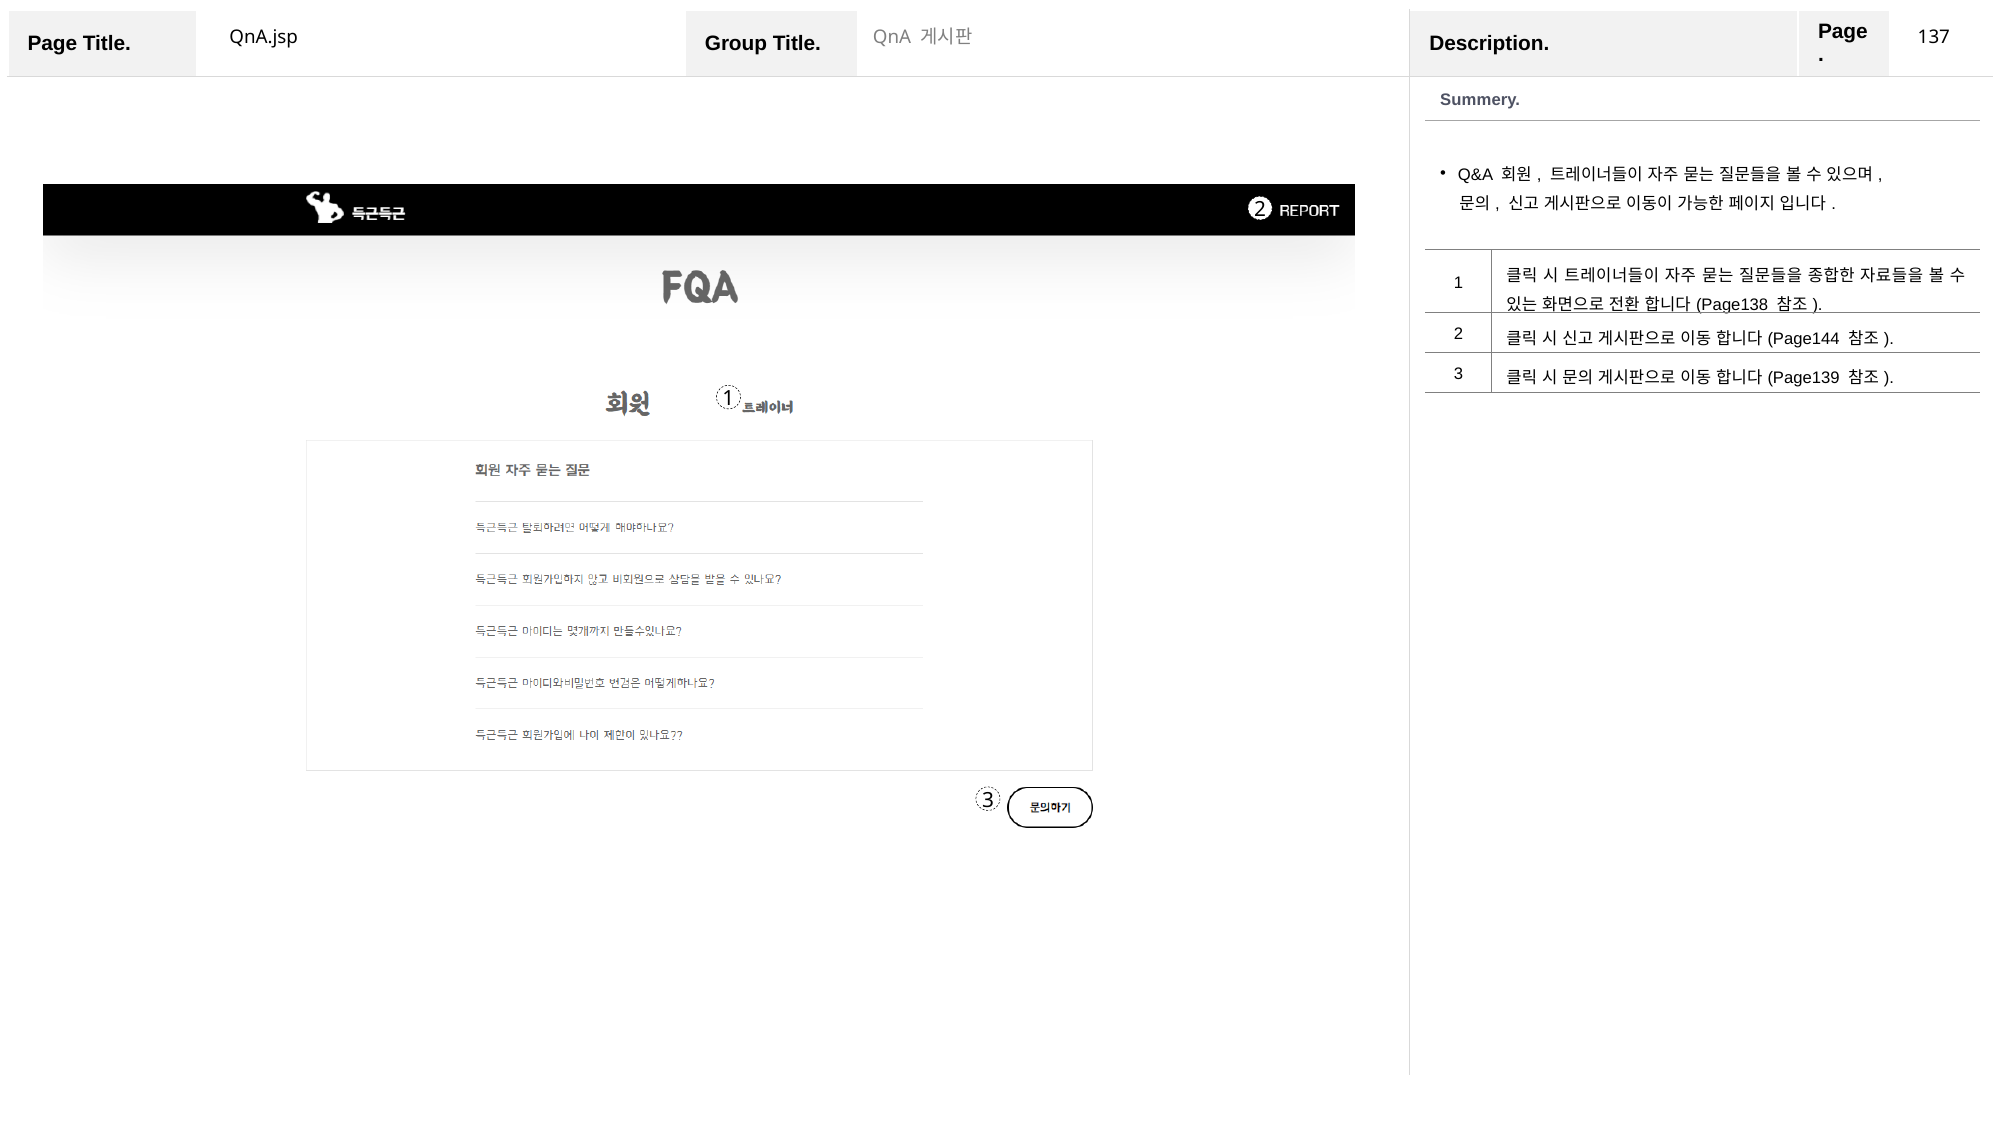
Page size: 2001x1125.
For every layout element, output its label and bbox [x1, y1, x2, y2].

table_cell [1492, 313, 1980, 352]
table_cell [1425, 353, 1491, 392]
table_header [1425, 78, 1980, 120]
list [858, 18, 1405, 55]
table_cell [1425, 121, 1980, 249]
table_cell [1425, 313, 1491, 352]
text_box [1902, 17, 2000, 58]
table_cell [1425, 250, 1491, 312]
table_cell [1492, 250, 1980, 312]
table_cell [1492, 353, 1980, 392]
list [196, 18, 684, 55]
picture [42, 184, 1355, 957]
